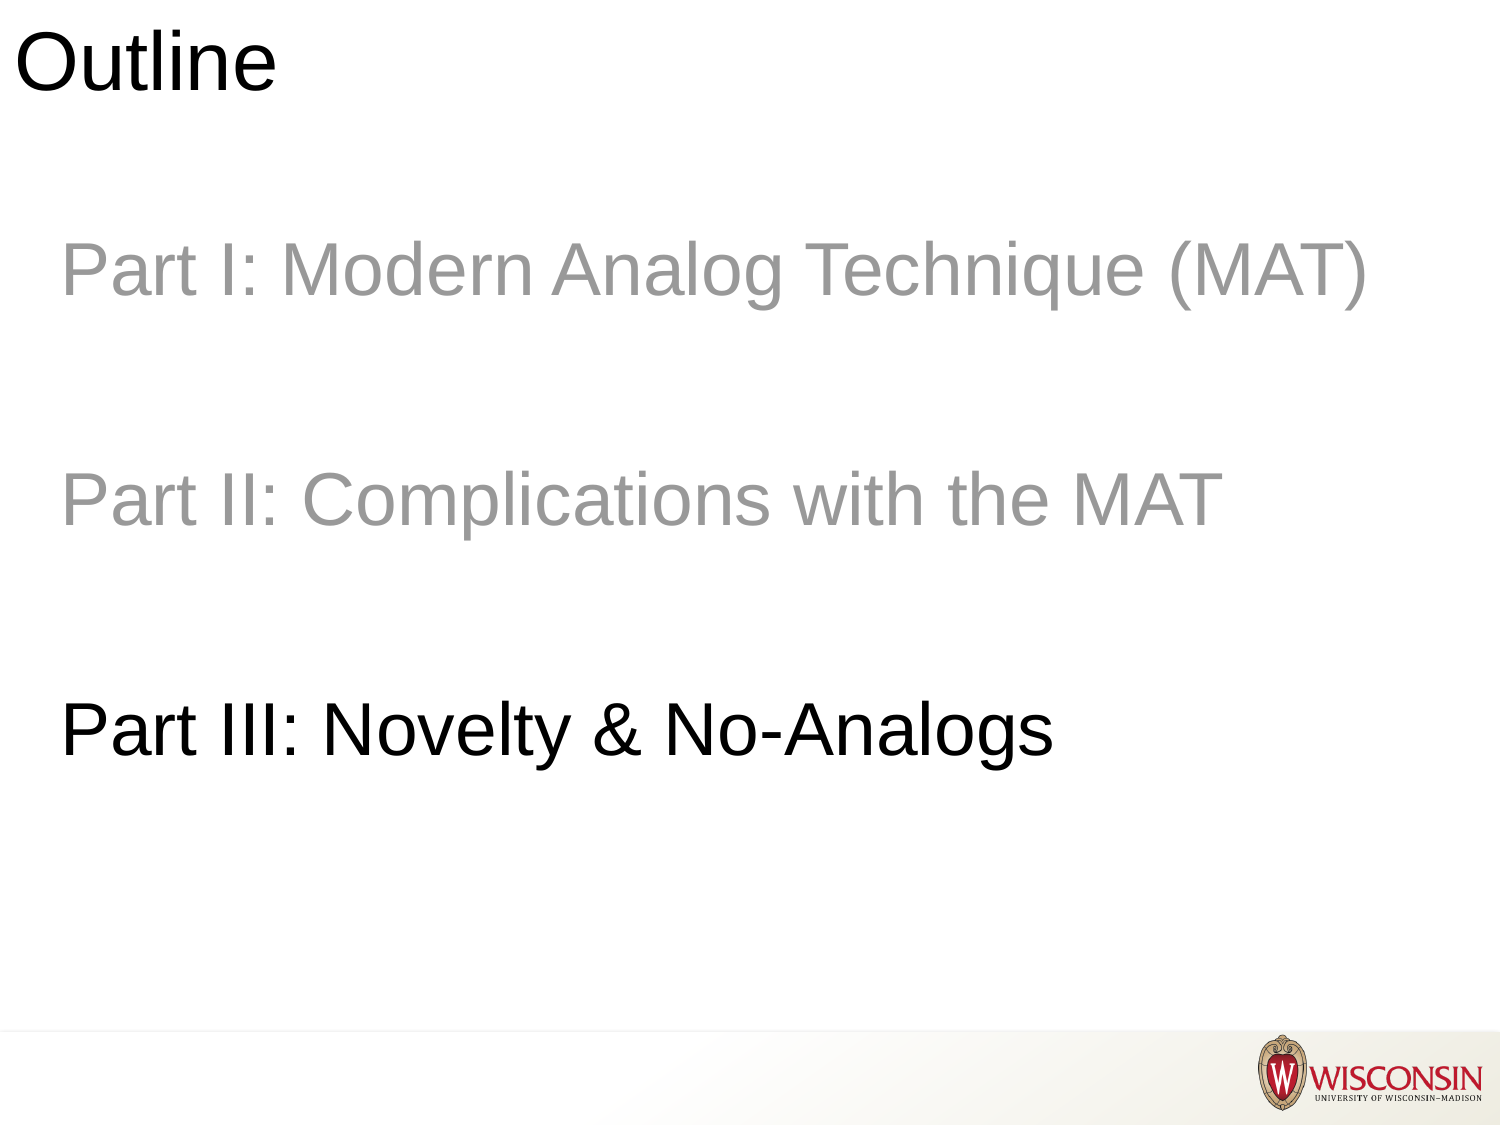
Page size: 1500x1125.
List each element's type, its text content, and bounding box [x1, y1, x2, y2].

title Outline [0, 0, 1500, 100]
picture [1258, 1033, 1484, 1111]
text_box [0, 134, 1500, 592]
text_box Part I: Modern Analog Technique (MAT) Part II: Complications with the MAT Part III: Novelty & No-Analogs [45, 592, 1386, 779]
